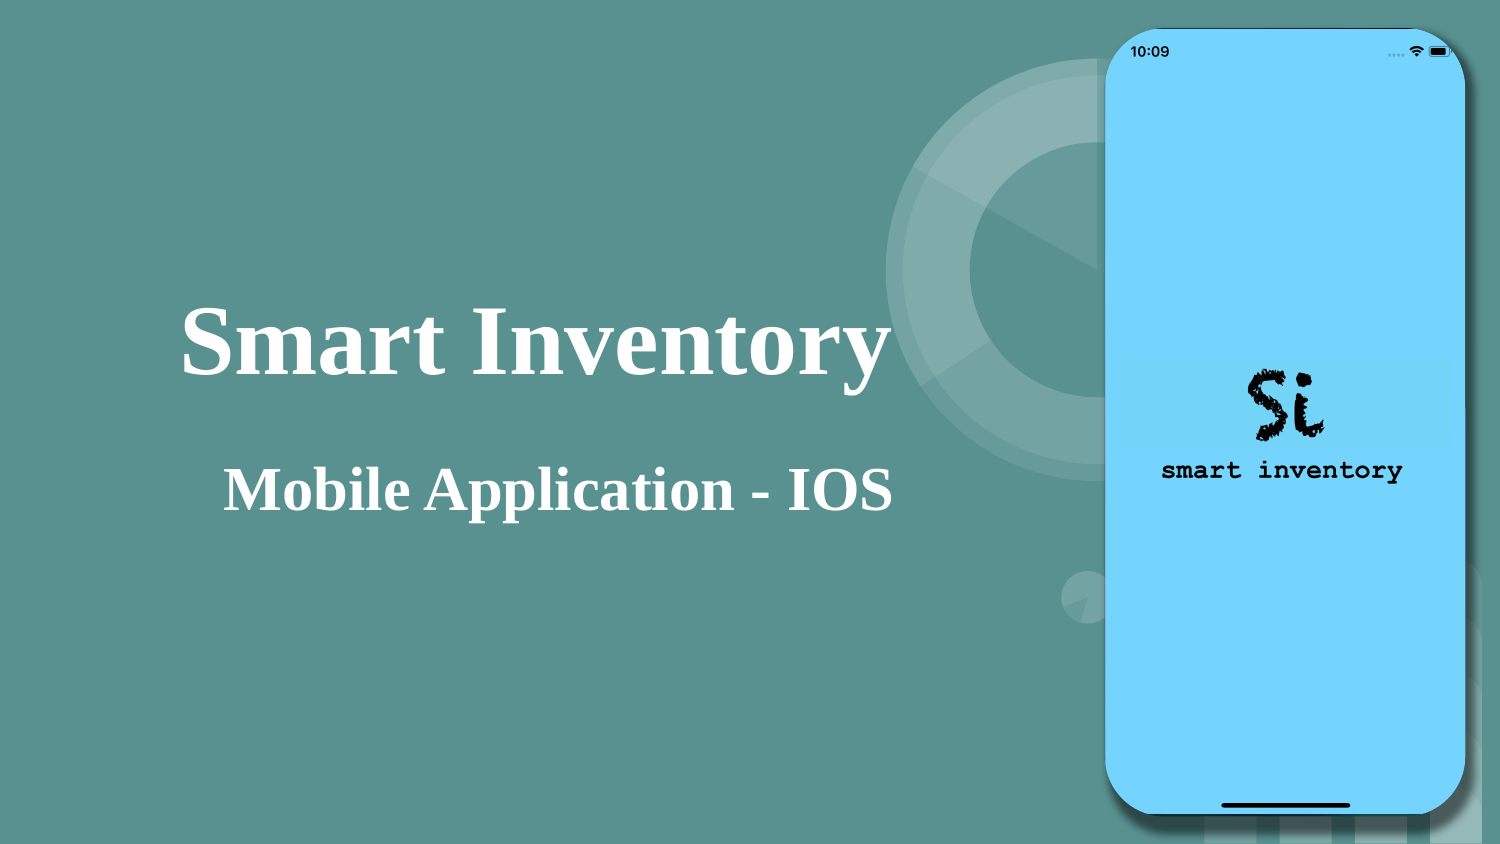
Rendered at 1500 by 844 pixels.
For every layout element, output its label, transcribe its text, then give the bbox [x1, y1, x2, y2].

picture [1104, 27, 1466, 817]
title Smart Inventory [14, 180, 1059, 488]
subtitle Mobile Application - IOS [75, 432, 1044, 547]
